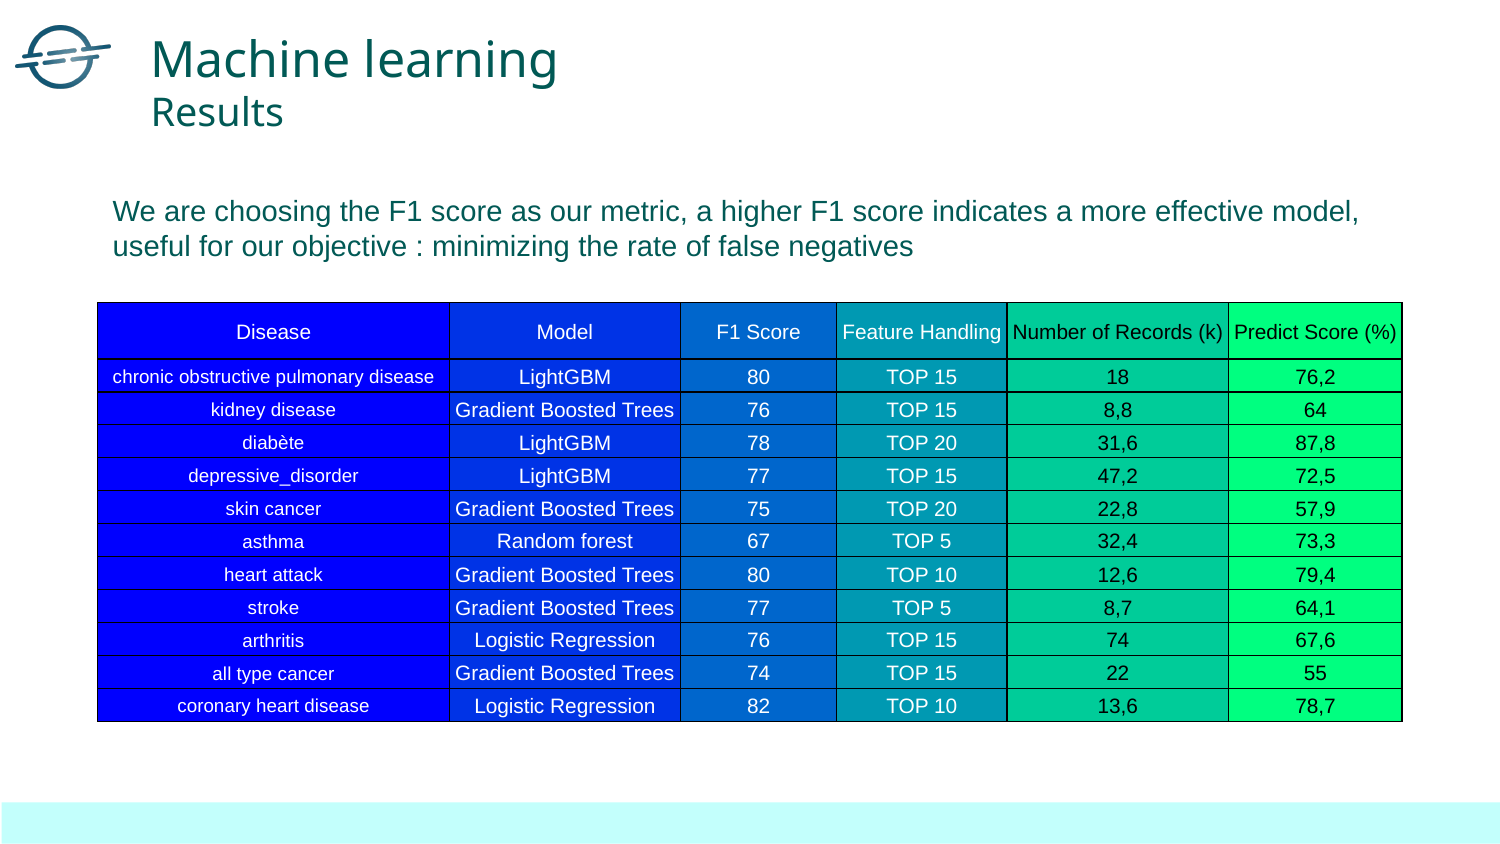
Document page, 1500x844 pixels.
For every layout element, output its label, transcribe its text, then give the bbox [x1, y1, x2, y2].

table_cell TOP 5 [837, 590, 1006, 622]
table_cell all type cancer [98, 656, 449, 688]
table_cell kidney disease [98, 393, 449, 424]
table_cell 82 [681, 689, 836, 721]
table_header F1 Score [681, 303, 836, 358]
table_cell TOP 15 [837, 393, 1006, 424]
table_cell 80 [681, 557, 836, 589]
table_cell depressive_disorder [98, 458, 449, 490]
table_header Number of Records (k) [1008, 303, 1228, 358]
text_box We are choosing the F1 score as our metric, a higher F1 score indicates a more effective model, useful for our objective : minimizing the rate of false negatives [97, 177, 1403, 279]
table_cell 76,2 [1229, 360, 1401, 391]
table_cell Random forest [450, 524, 680, 556]
table_cell Gradient Boosted Trees [450, 491, 680, 523]
table_cell 74 [1008, 623, 1228, 655]
table_cell TOP 10 [837, 557, 1006, 589]
table_header Feature Handling [837, 303, 1006, 358]
table_cell 32,4 [1008, 524, 1228, 556]
picture [15, 24, 111, 89]
table_cell 77 [681, 458, 836, 490]
table_cell arthritis [98, 623, 449, 655]
table_cell 31,6 [1008, 425, 1228, 457]
table_cell TOP 20 [837, 491, 1006, 523]
table_header Disease [98, 303, 449, 358]
table_cell 22,8 [1008, 491, 1228, 523]
table_cell 74 [681, 656, 836, 688]
table_header Model [450, 303, 680, 358]
table_cell TOP 10 [837, 689, 1006, 721]
table_cell 79,4 [1229, 557, 1401, 589]
table_cell Gradient Boosted Trees [450, 590, 680, 622]
table_cell 67,6 [1229, 623, 1401, 655]
table_cell 57,9 [1229, 491, 1401, 523]
table_cell 80 [681, 360, 836, 391]
table_cell TOP 15 [837, 623, 1006, 655]
table_cell 64 [1229, 393, 1401, 424]
table_cell stroke [98, 590, 449, 622]
table_cell TOP 15 [837, 360, 1006, 391]
table_cell 73,3 [1229, 524, 1401, 556]
table_cell chronic obstructive pulmonary disease [98, 360, 449, 391]
table_cell LightGBM [450, 425, 680, 457]
table_cell 18 [1008, 360, 1228, 391]
table_cell 55 [1229, 656, 1401, 688]
table_cell 77 [681, 590, 836, 622]
table_cell 8,7 [1008, 590, 1228, 622]
table_cell LightGBM [450, 360, 680, 391]
table_cell 8,8 [1008, 393, 1228, 424]
table_cell Logistic Regression [450, 689, 680, 721]
table_cell TOP 5 [837, 524, 1006, 556]
table_cell 72,5 [1229, 458, 1401, 490]
table_cell 75 [681, 491, 836, 523]
text_box [1, 802, 1500, 844]
table_cell TOP 15 [837, 458, 1006, 490]
table_cell skin cancer [98, 491, 449, 523]
table_cell 87,8 [1229, 425, 1401, 457]
table_cell 78 [681, 425, 836, 457]
table_cell 78,7 [1229, 689, 1401, 721]
table_cell 47,2 [1008, 458, 1228, 490]
table_cell Gradient Boosted Trees [450, 656, 680, 688]
table_cell heart attack [98, 557, 449, 589]
table_cell 76 [681, 623, 836, 655]
table_header Predict Score (%) [1229, 303, 1401, 358]
table_cell 67 [681, 524, 836, 556]
table_cell diabète [98, 425, 449, 457]
table_cell 64,1 [1229, 590, 1401, 622]
table_cell asthma [98, 524, 449, 556]
table_cell TOP 15 [837, 656, 1006, 688]
title Machine learning Results [135, 12, 1008, 151]
table_cell 22 [1008, 656, 1228, 688]
table_cell Gradient Boosted Trees [450, 557, 680, 589]
table_cell 76 [681, 393, 836, 424]
table_cell 13,6 [1008, 689, 1228, 721]
table_cell coronary heart disease [98, 689, 449, 721]
table_cell Logistic Regression [450, 623, 680, 655]
table_cell TOP 20 [837, 425, 1006, 457]
table_cell 12,6 [1008, 557, 1228, 589]
table_cell LightGBM [450, 458, 680, 490]
table_cell Gradient Boosted Trees [450, 393, 680, 424]
